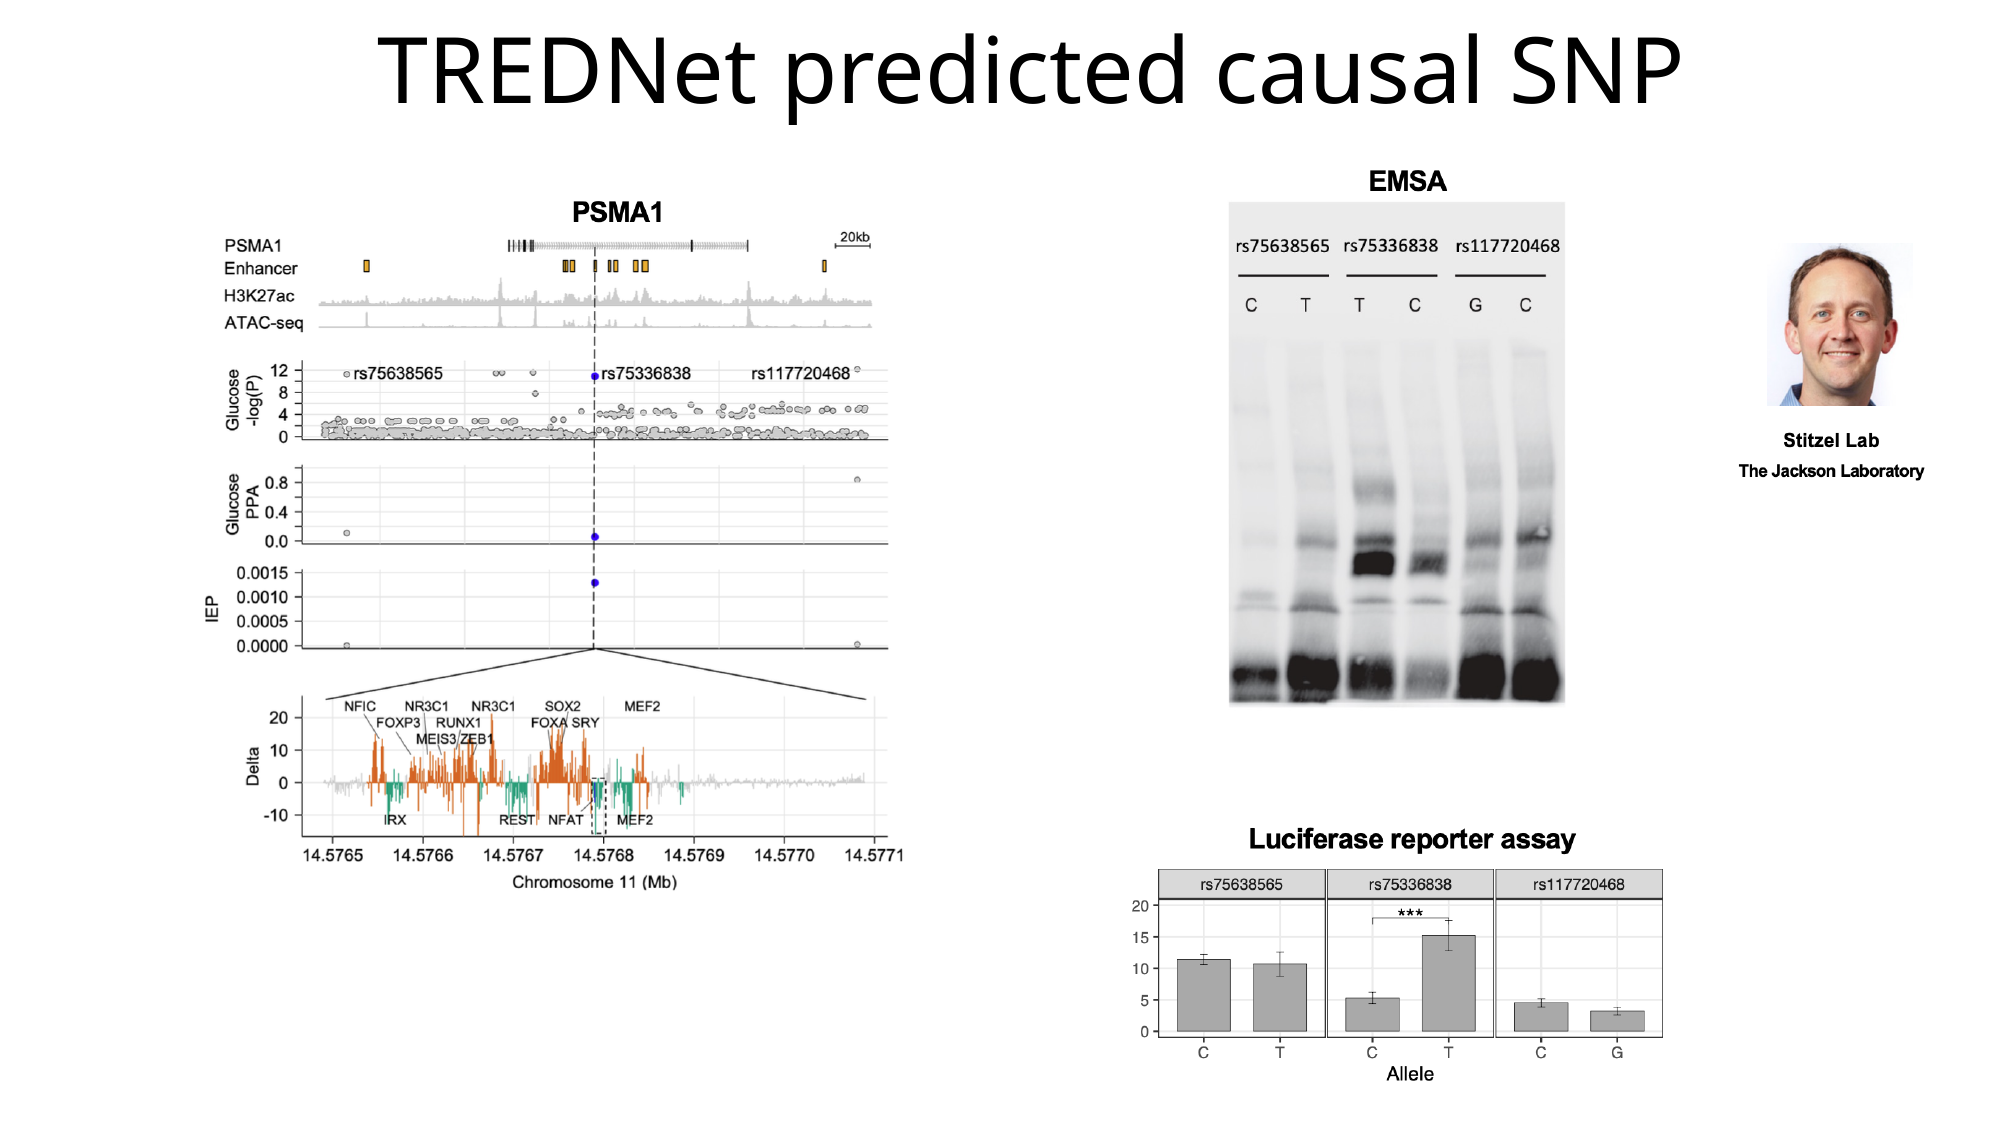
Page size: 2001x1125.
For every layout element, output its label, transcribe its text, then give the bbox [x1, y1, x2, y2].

picture [198, 147, 1971, 1104]
title TREDNet predicted causal SNP [362, 0, 2000, 184]
